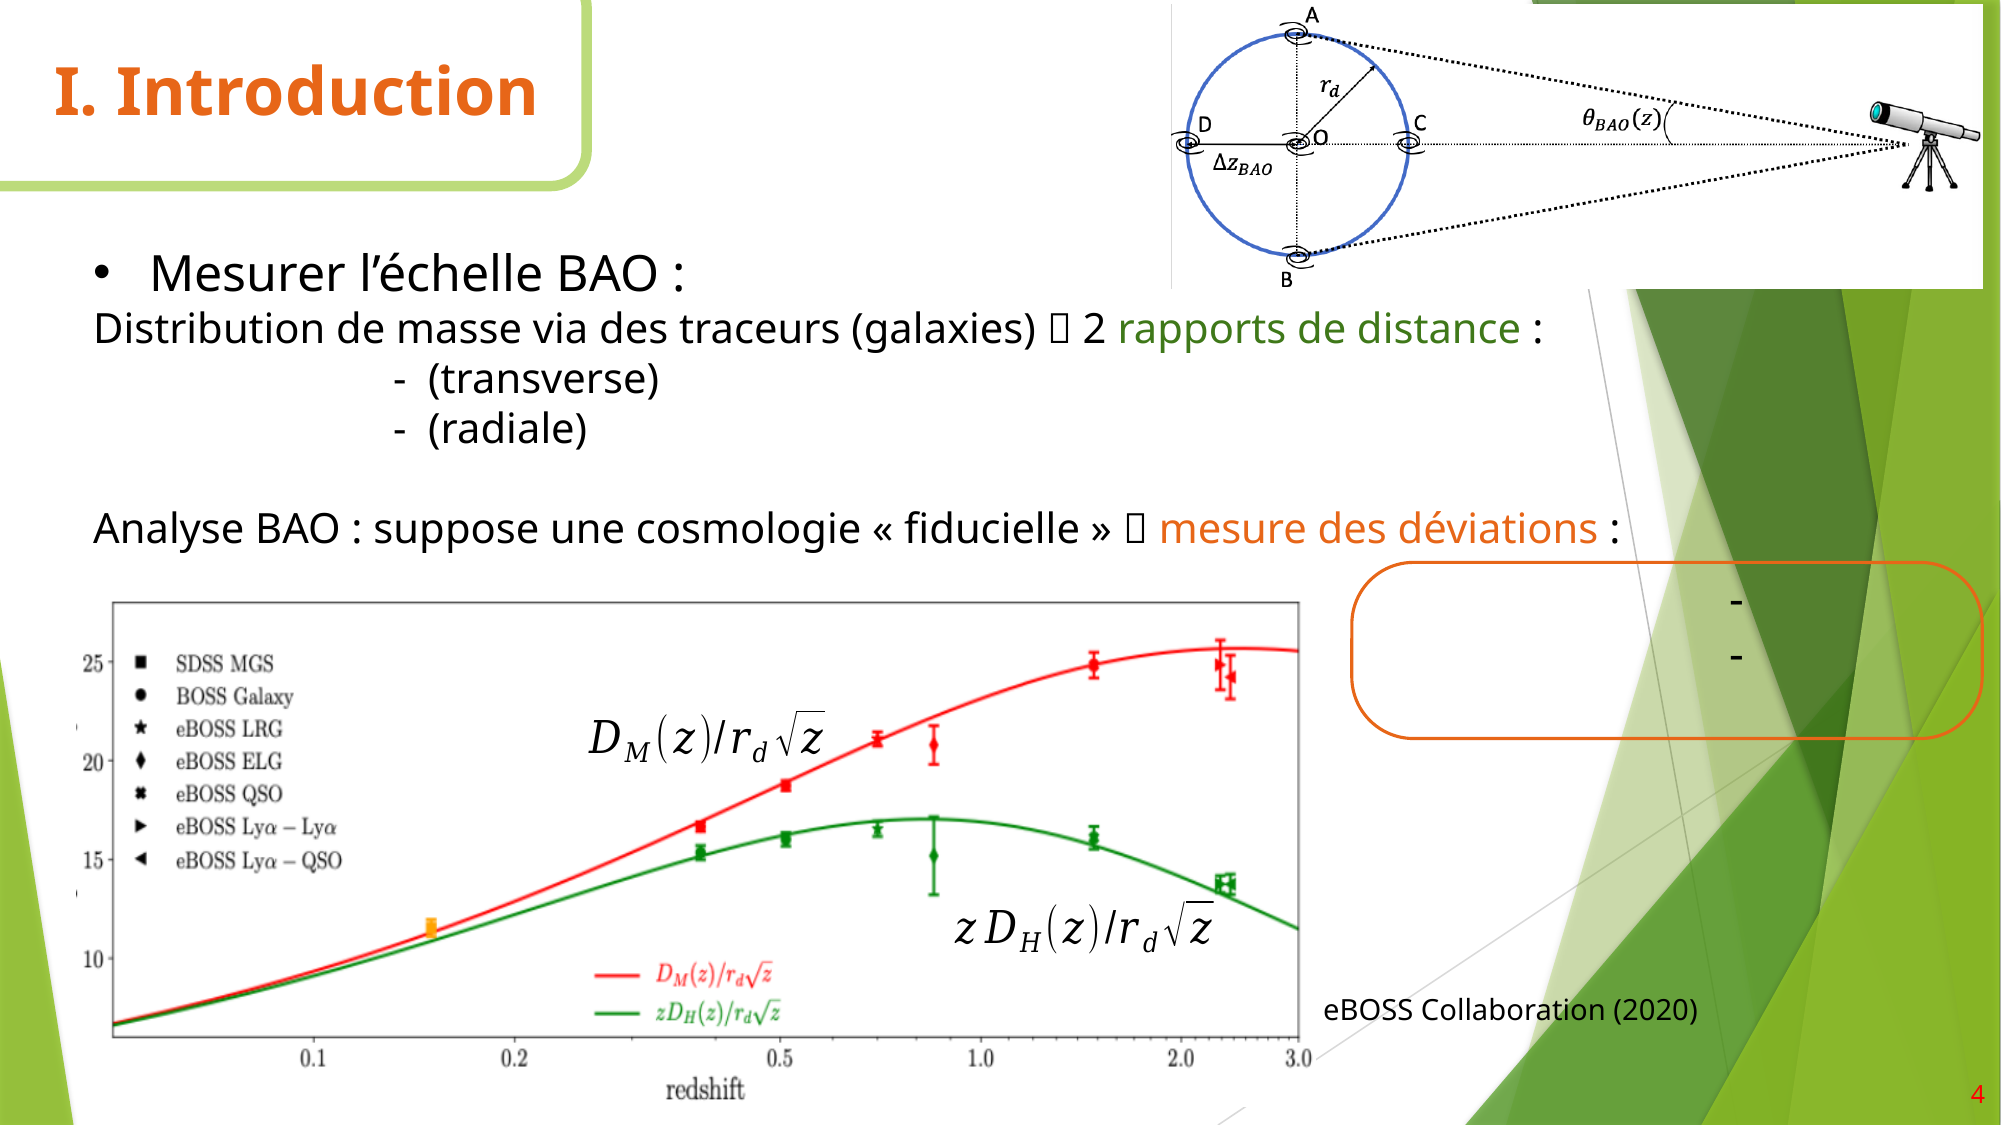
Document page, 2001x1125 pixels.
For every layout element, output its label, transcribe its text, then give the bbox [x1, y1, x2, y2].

picture [1171, 4, 1983, 289]
slide_number 4 [1887, 1065, 2000, 1125]
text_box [1217, 561, 1983, 740]
text_box eBOSS Collaboration (2020) [1321, 983, 1713, 1034]
text_box [222, 282, 253, 344]
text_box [76, 596, 1317, 1107]
text_box [0, 0, 589, 188]
